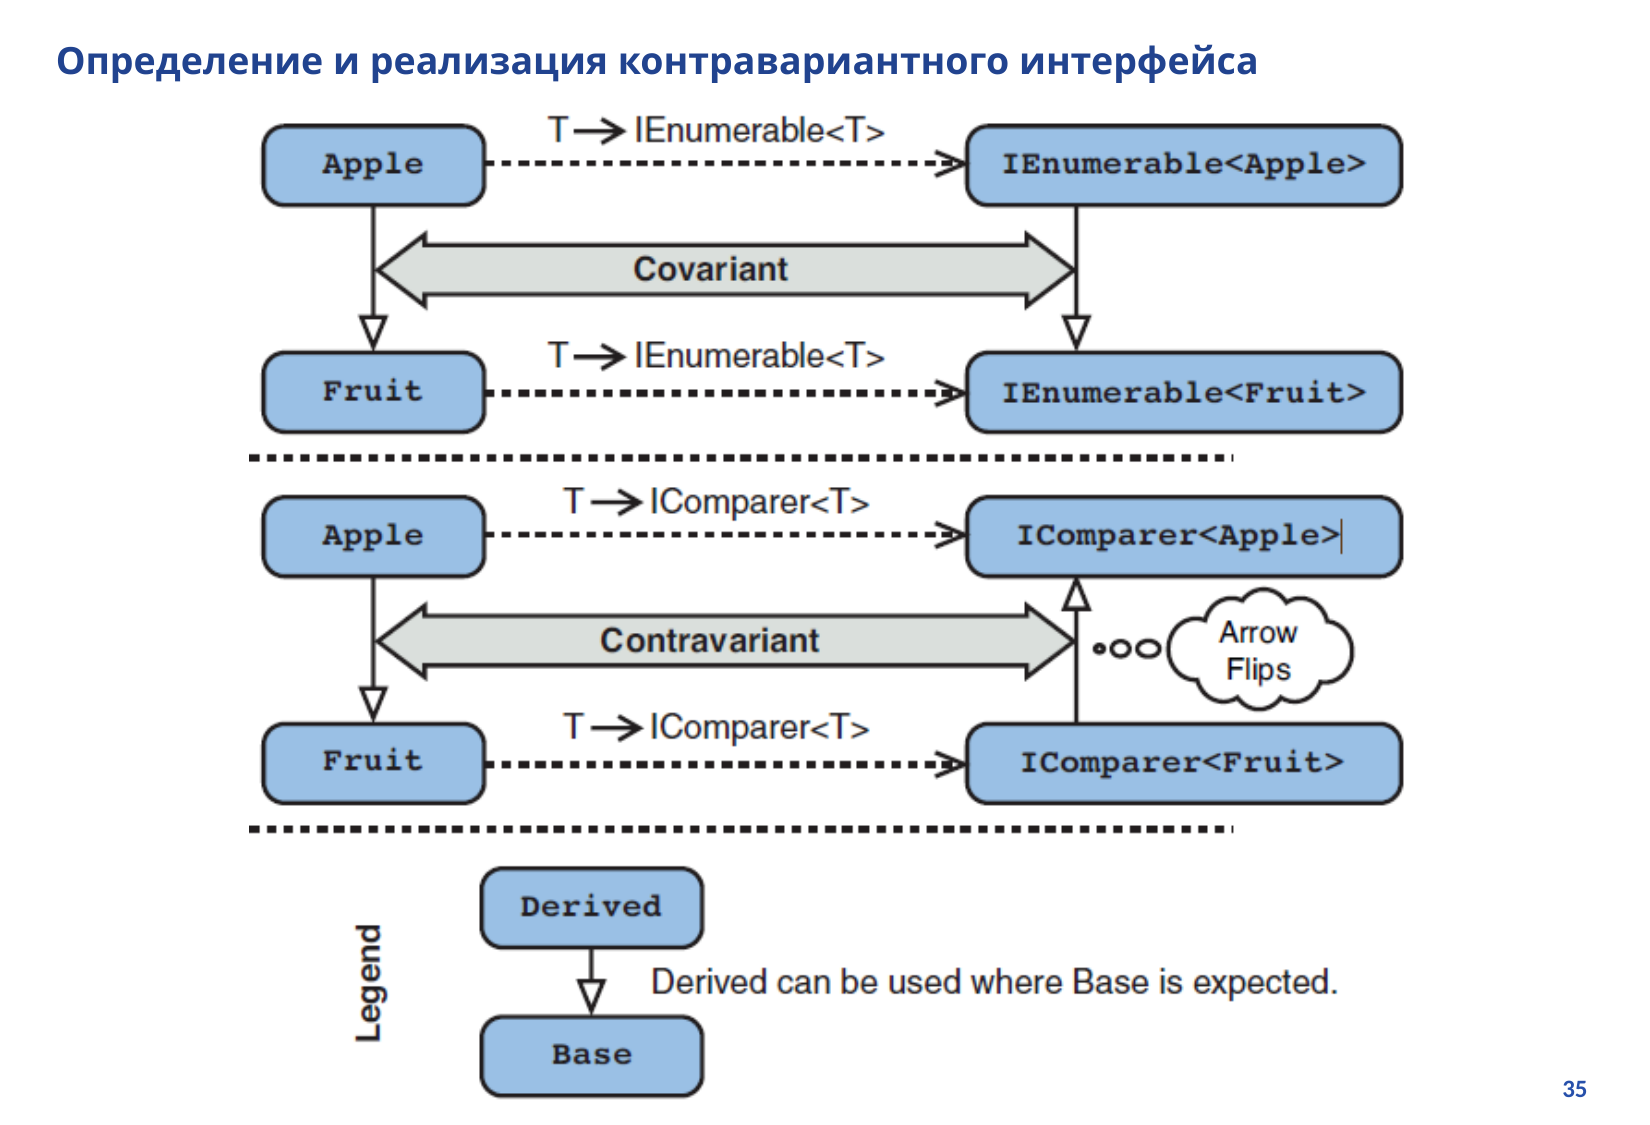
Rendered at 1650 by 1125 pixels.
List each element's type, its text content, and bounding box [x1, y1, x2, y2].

picture [249, 111, 1413, 1105]
title Определение и реализация контравариантного интерфейса [40, 29, 1616, 90]
